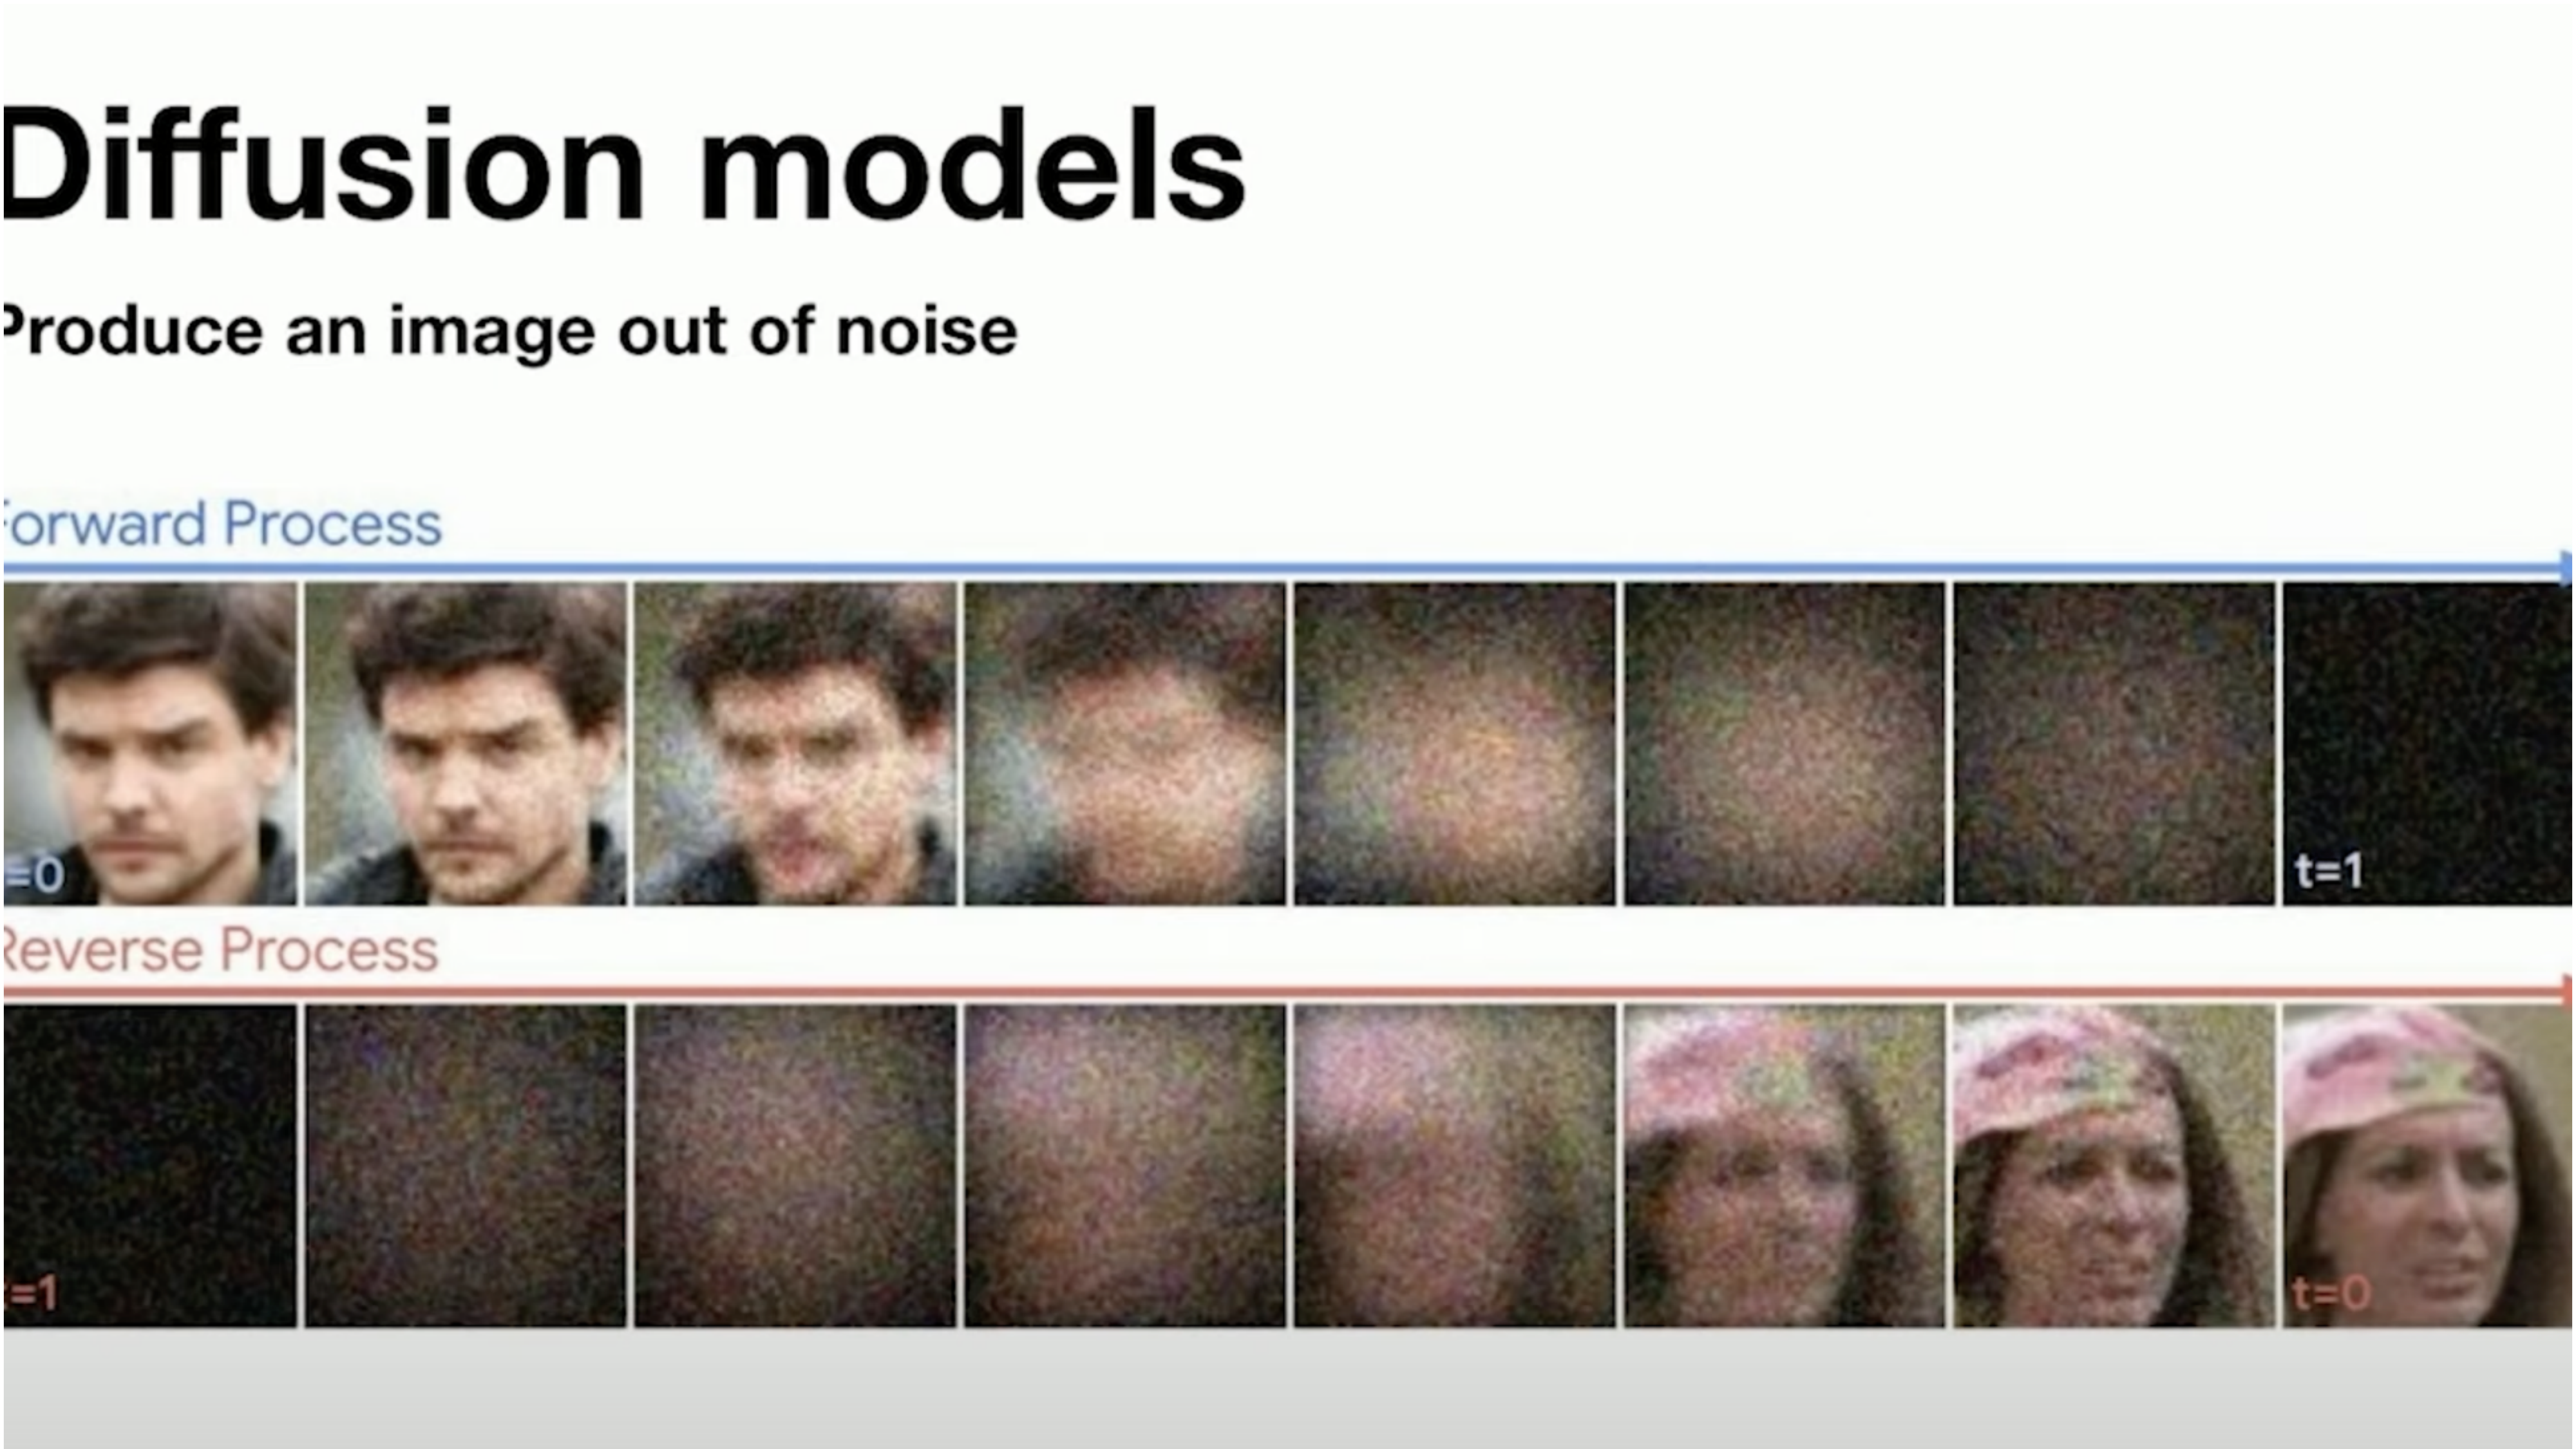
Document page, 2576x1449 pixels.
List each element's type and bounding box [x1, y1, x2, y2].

text_box [3, 3, 2573, 1449]
